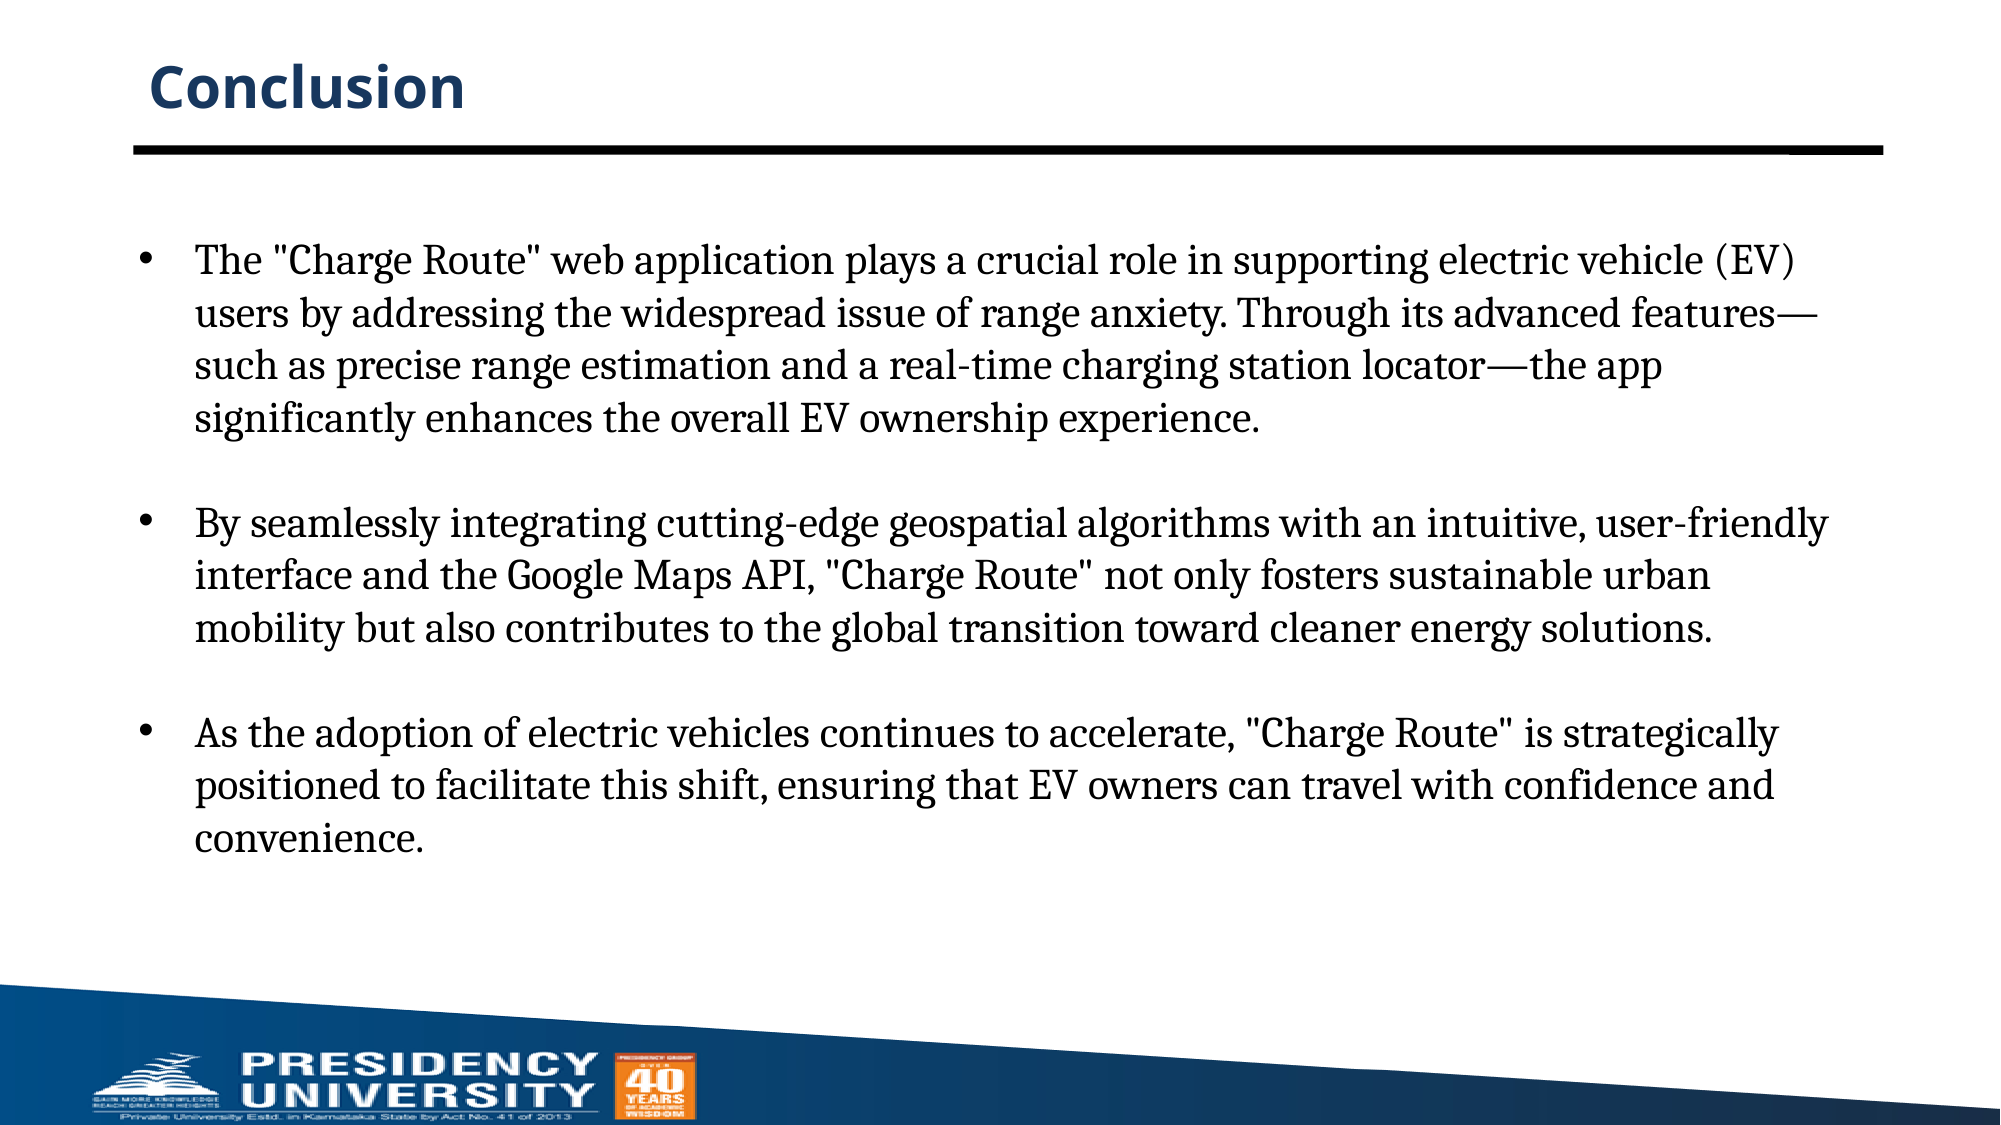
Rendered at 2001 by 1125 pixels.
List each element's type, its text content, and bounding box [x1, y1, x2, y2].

list The "Charge Route" web application plays a crucial role in supporting electric vehicle (EV) users by addressing the widespread issue of range anxiety. Through its advanced features—such as precise range estimation and a real-time charging station locator—the app significantly enhances the overall EV ownership experience. By seamlessly integrating cutting-edge geospatial algorithms with an intuitive, user-friendly interface and the Google Maps API, "Charge Route" not only fosters sustainable urban mobility but also contributes to the global transition toward cleaner energy solutions. As the adoption of electric vehicles continues to accelerate, "Charge Route" is strategically positioned to facilitate this shift, ensuring that EV owners can travel with confidence and convenience. [123, 173, 1884, 1002]
picture [0, 982, 2000, 1125]
title Conclusion [133, 45, 1884, 125]
